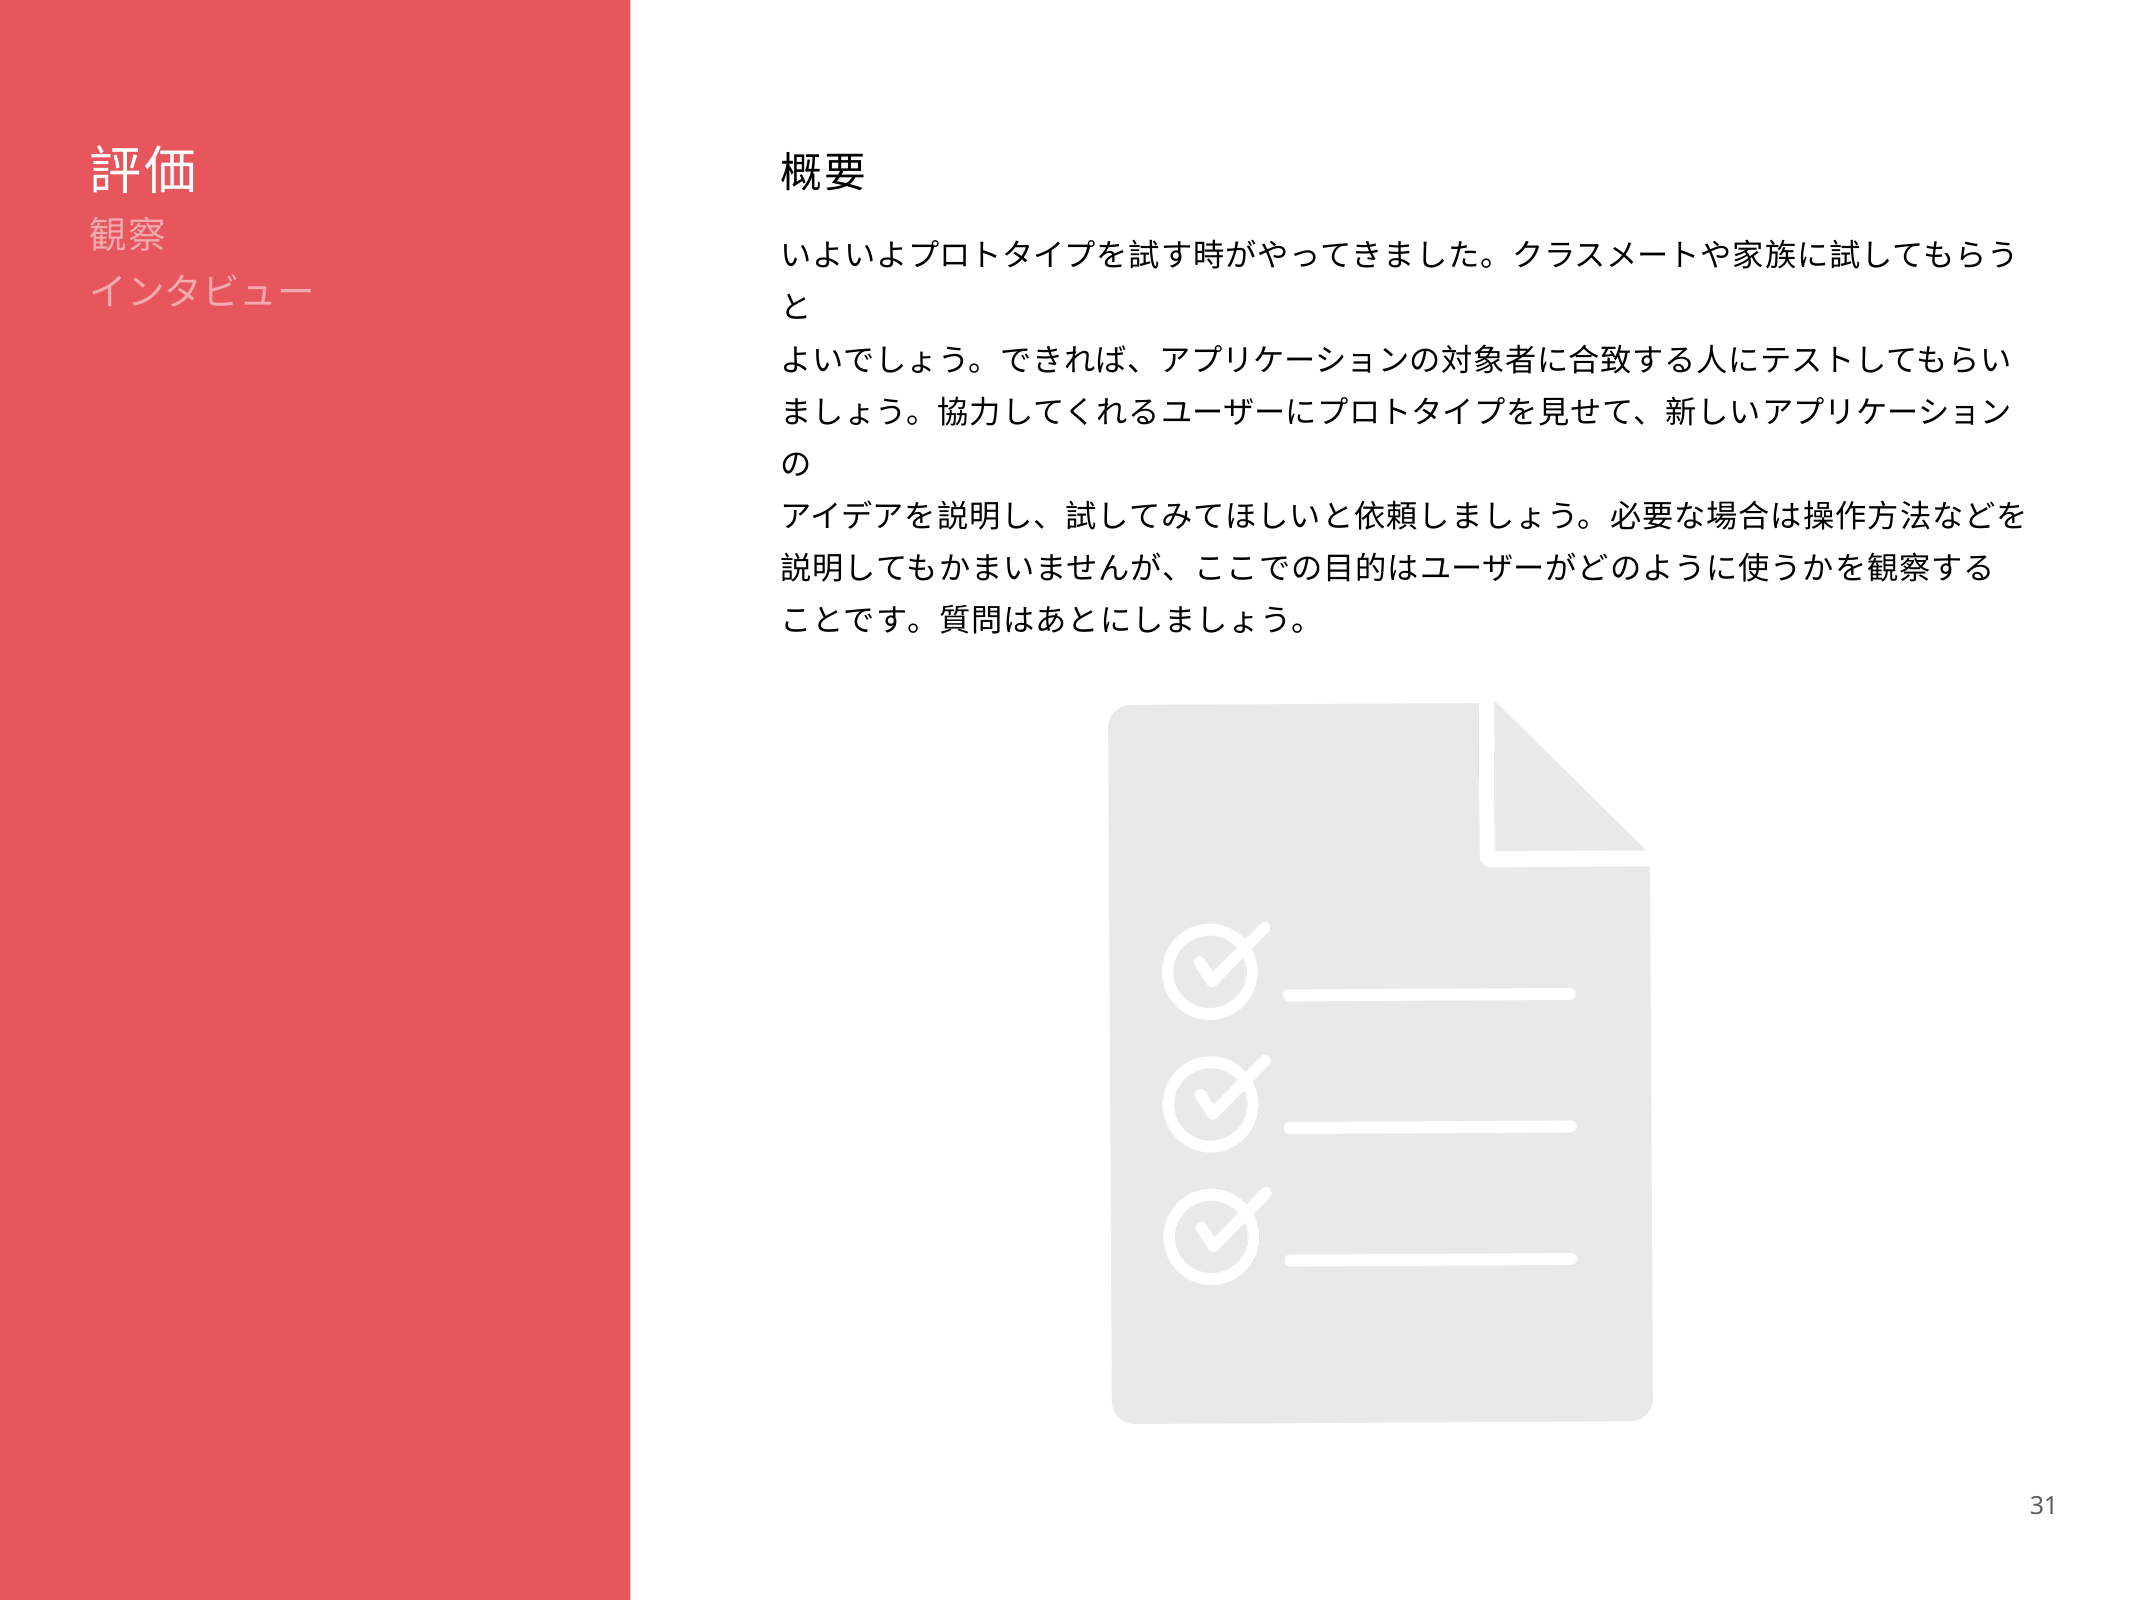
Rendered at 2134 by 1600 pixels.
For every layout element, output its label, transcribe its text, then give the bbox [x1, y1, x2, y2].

slide_number 31 [2020, 1480, 2068, 1527]
